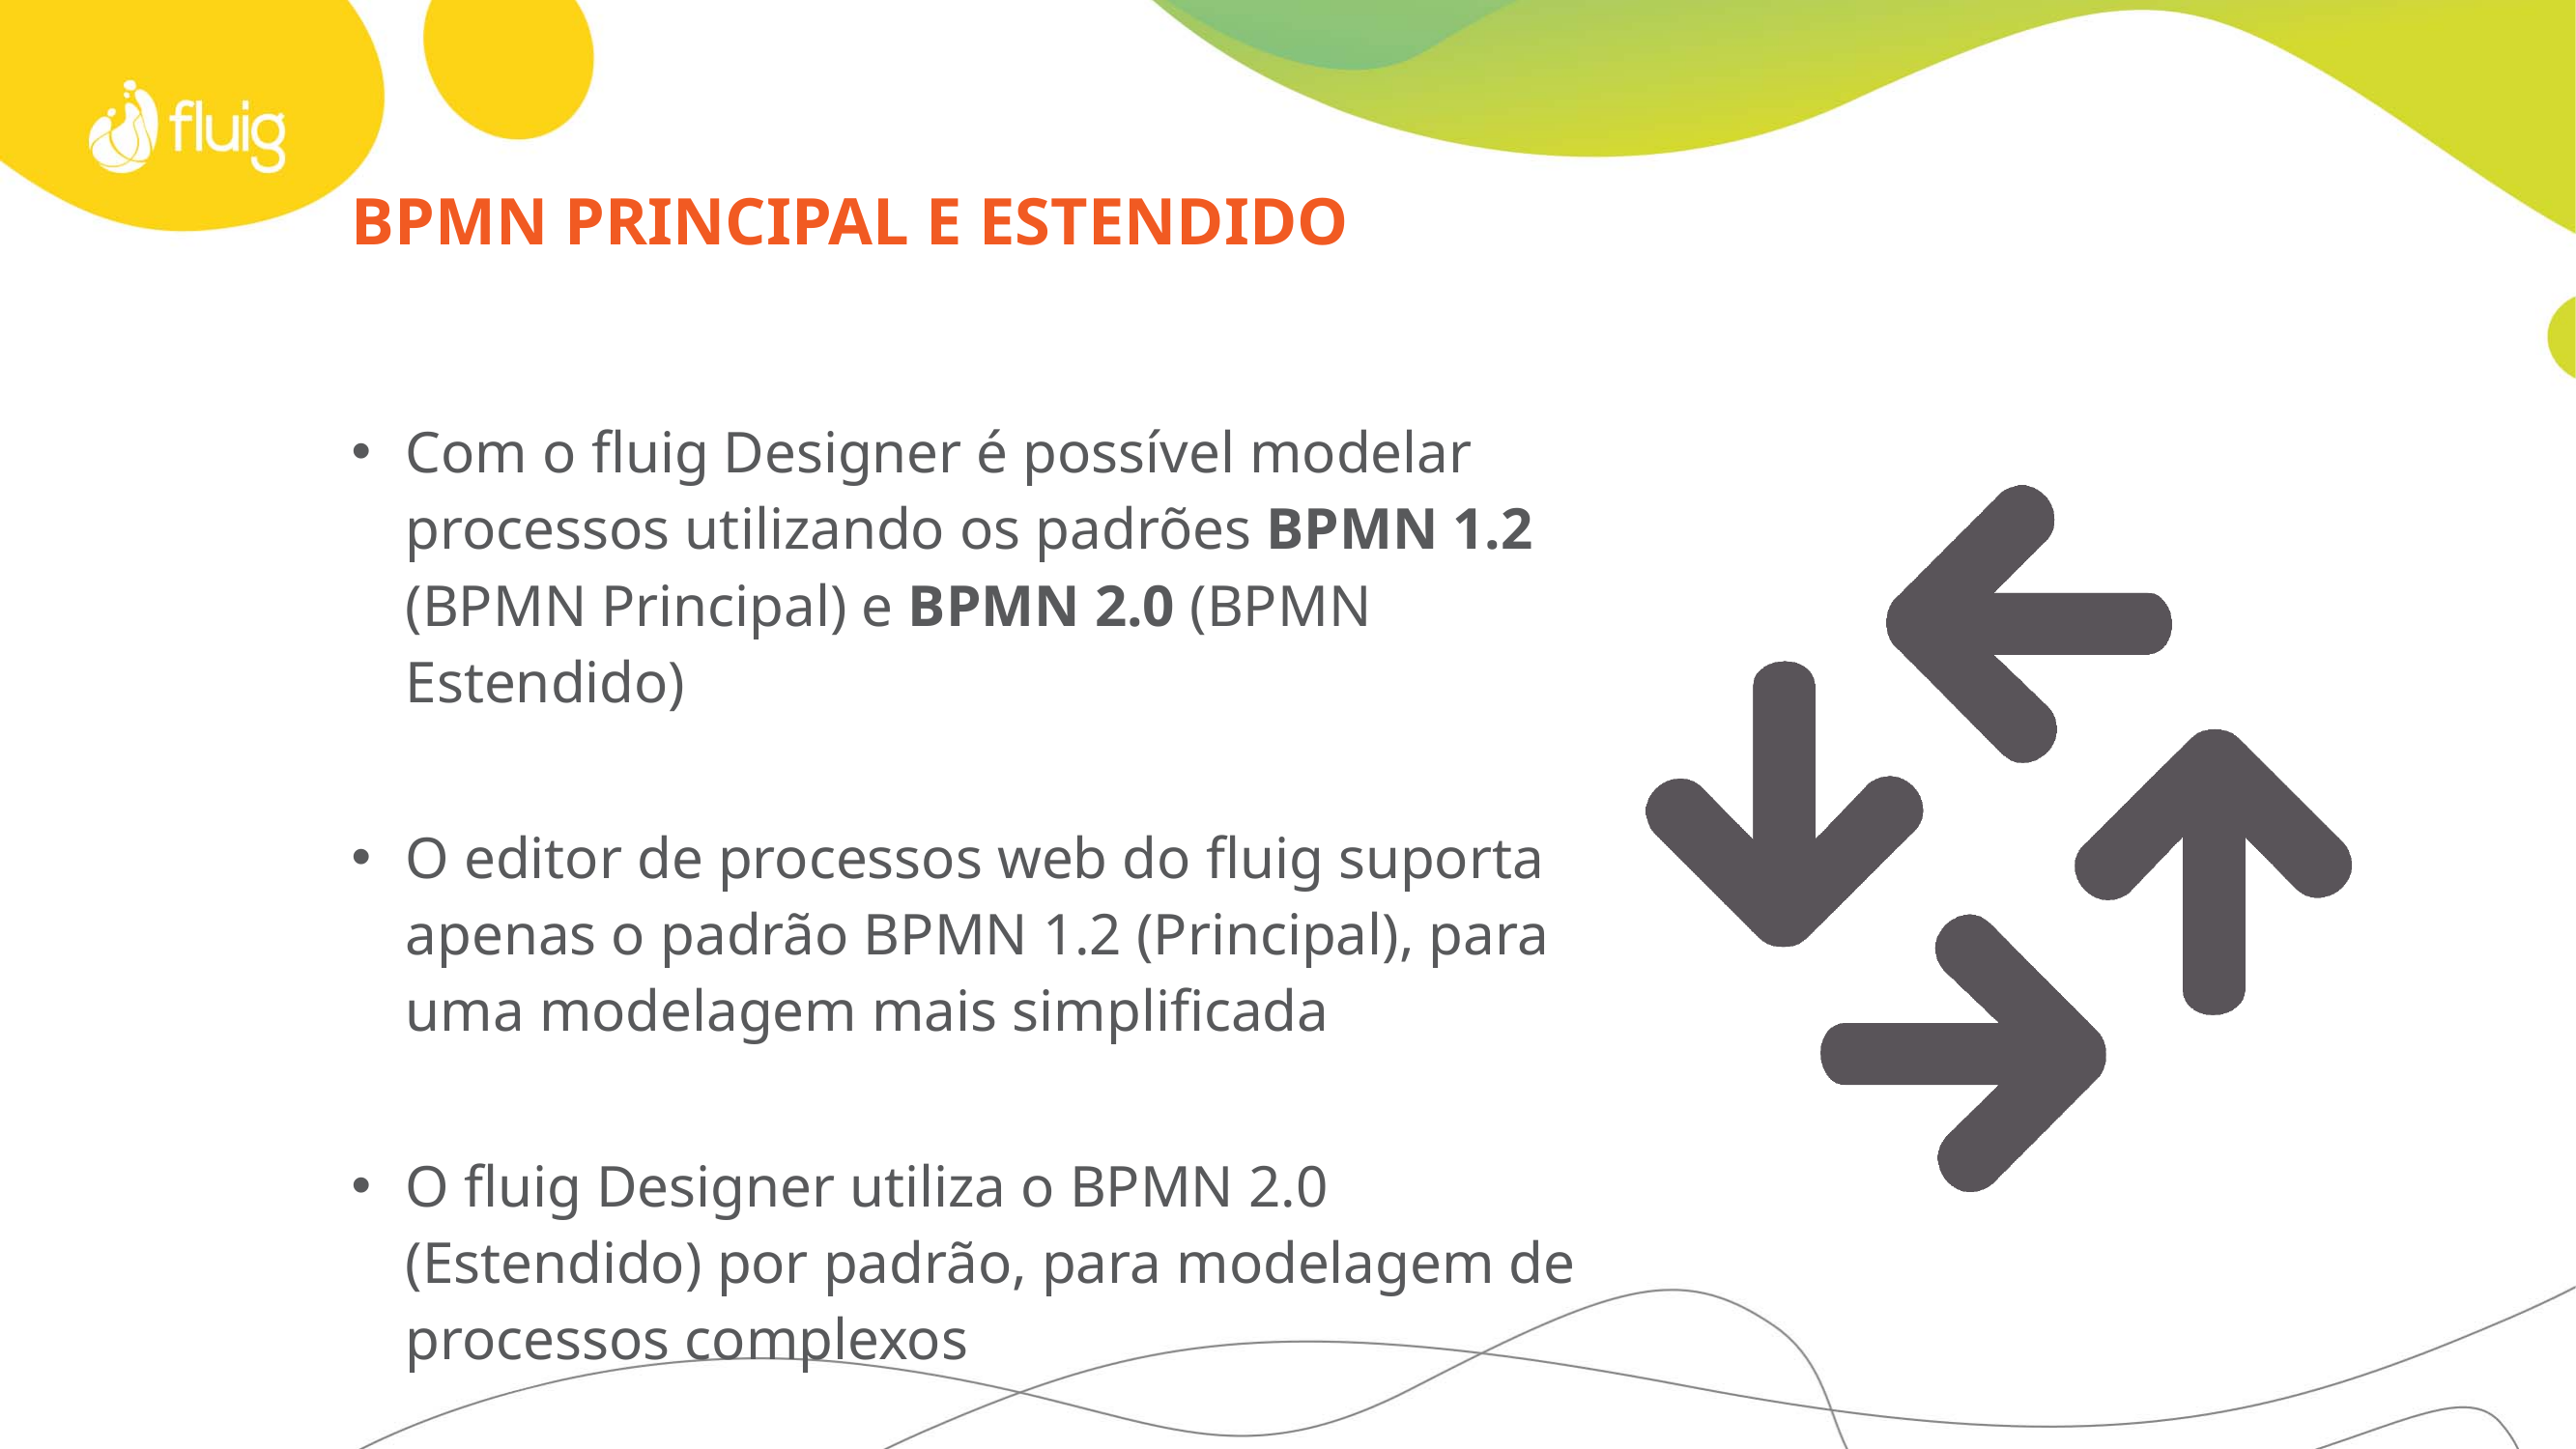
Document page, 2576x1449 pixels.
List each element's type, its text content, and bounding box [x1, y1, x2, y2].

picture [0, 0, 2576, 1449]
title Bpmn principal e estendido [336, 173, 2352, 379]
list Com o fluig Designer é possível modelar processos utilizando os padrões BPMN 1.2 (BPMN Principal) e BPMN 2.0 (BPMN Estendido) O editor de processos web do fluig suporta apenas o padrão BPMN 1.2 (Principal), para uma modelagem mais simplificada O fluig Designer utiliza o BPMN 2.0 (Estendido) por padrão, para modelagem de processos complexos [336, 400, 1615, 1277]
